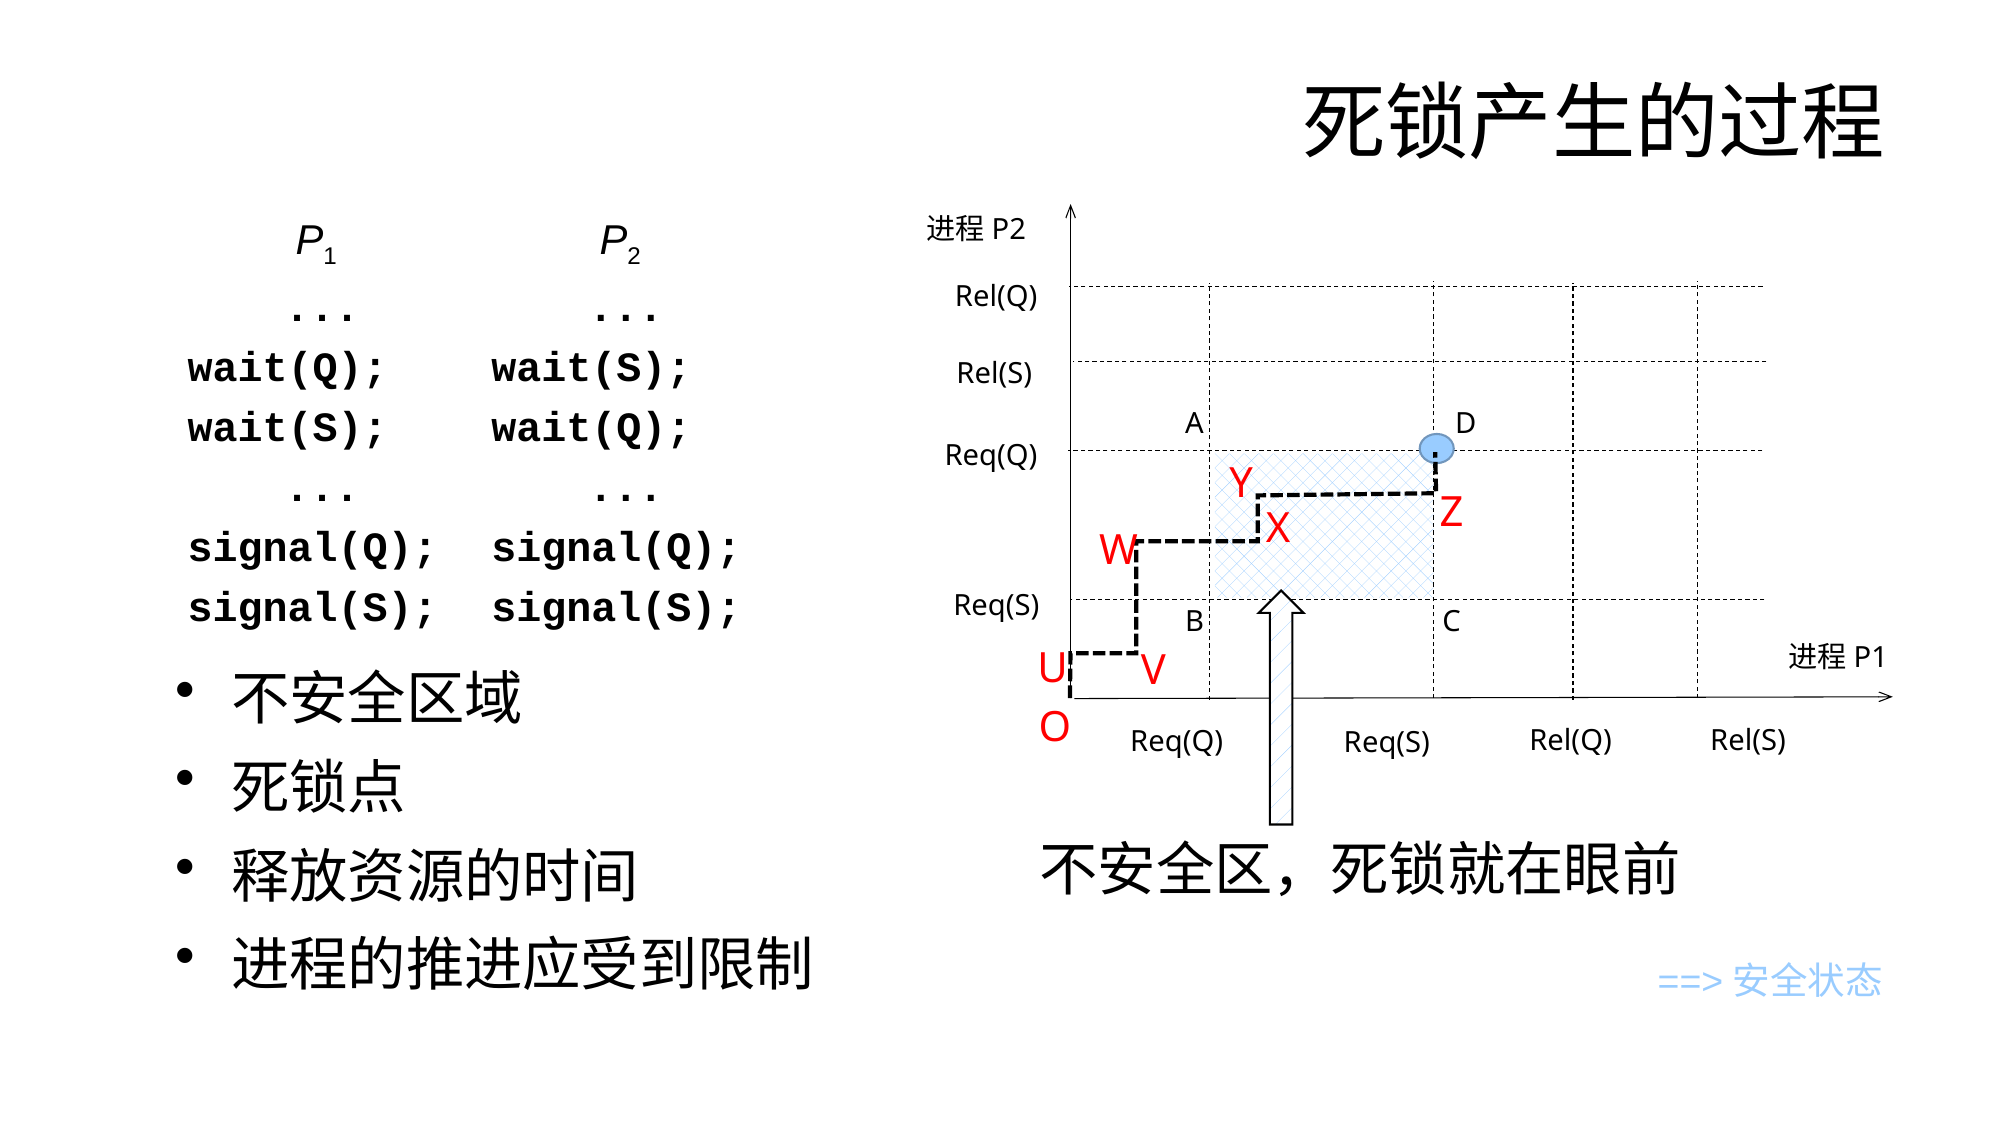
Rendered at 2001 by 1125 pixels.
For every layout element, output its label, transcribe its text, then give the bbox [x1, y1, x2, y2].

list 不安全区域 死锁点 释放资源的时间 进程的推进应受到限制 [160, 646, 885, 1011]
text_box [899, 186, 1915, 783]
title 死锁产生的过程 [99, 44, 1901, 195]
text_box ==>安全状态 [1642, 949, 1898, 1010]
text_box [1268, 783, 1294, 826]
text_box 不安全区，死锁就在眼前 [1024, 824, 1773, 910]
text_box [172, 194, 776, 634]
